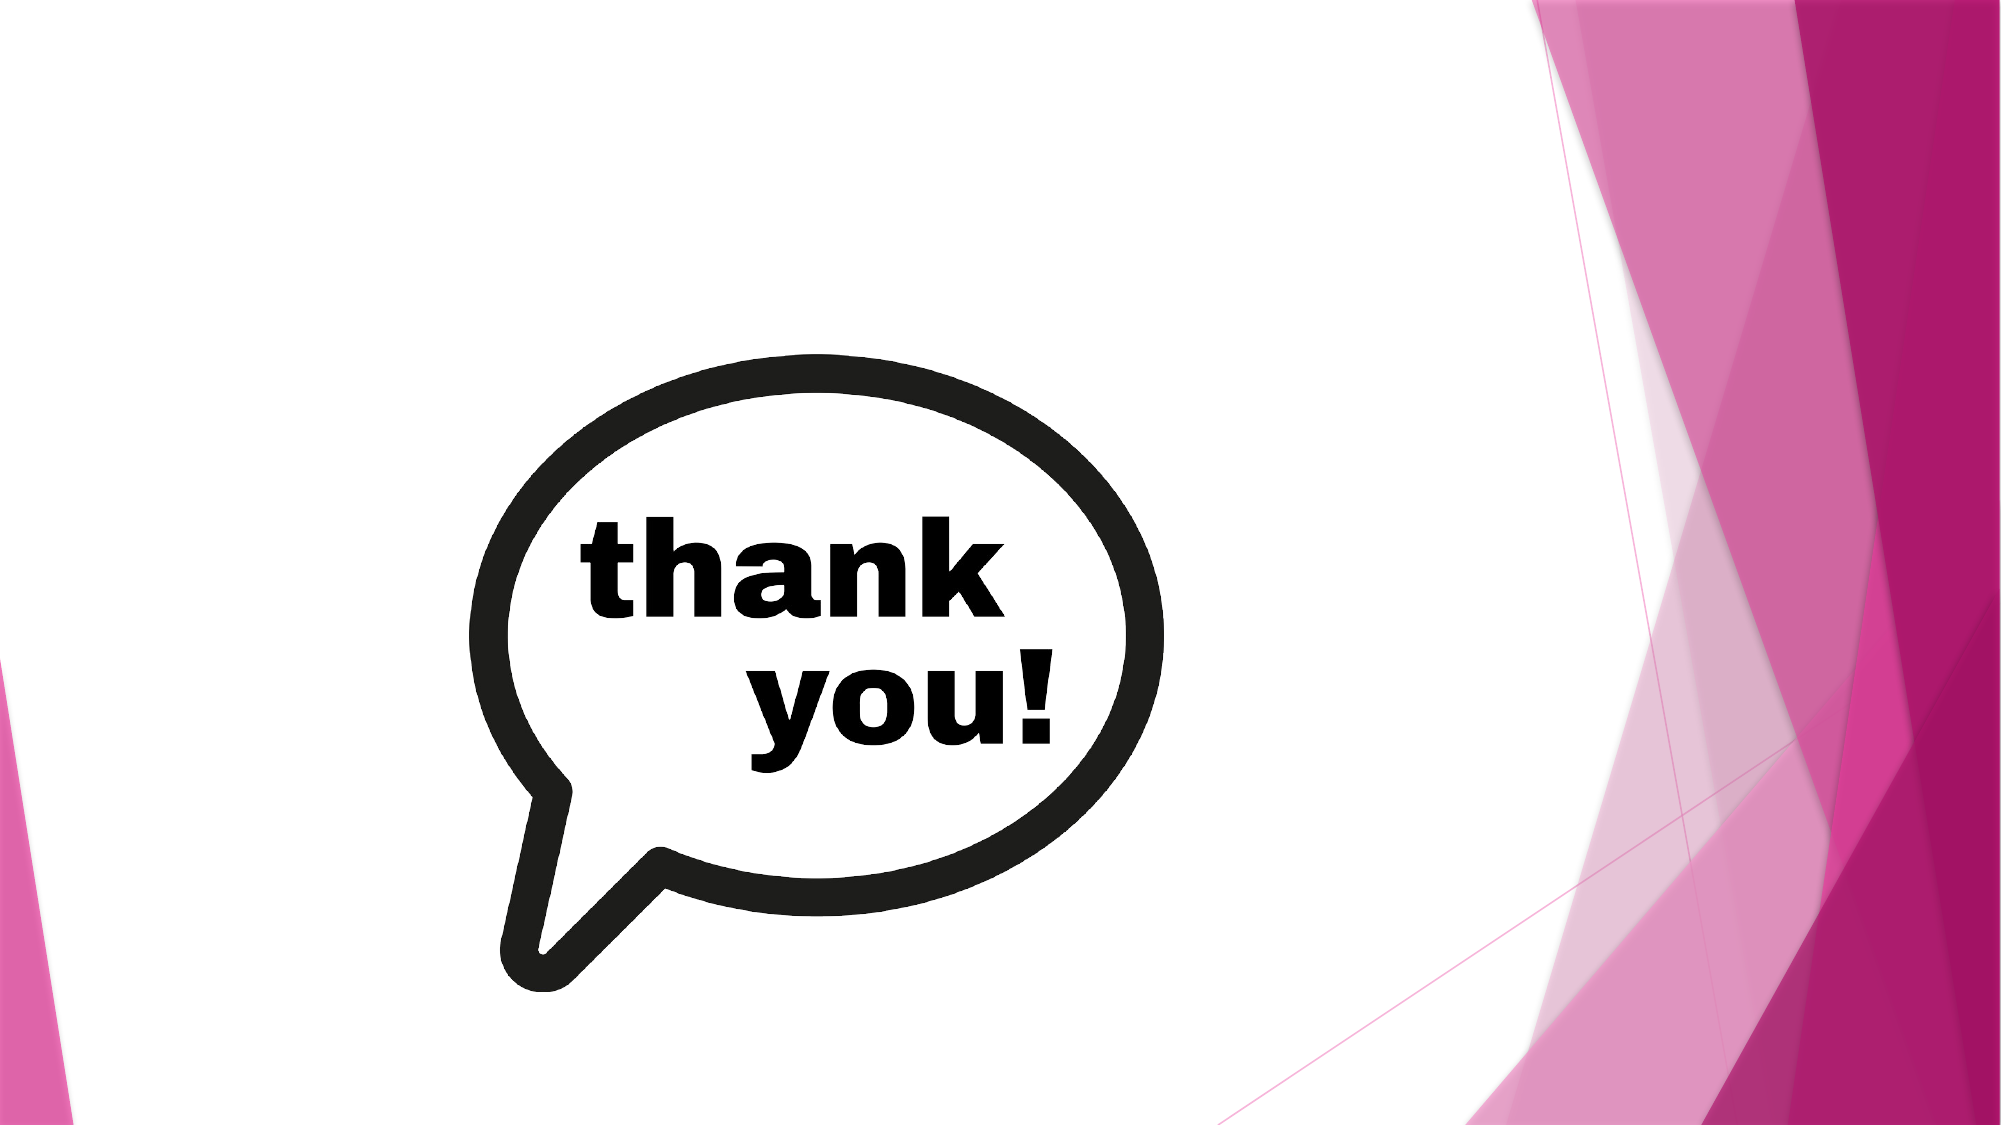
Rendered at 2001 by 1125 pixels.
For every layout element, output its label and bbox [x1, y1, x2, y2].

list [468, 353, 1164, 992]
